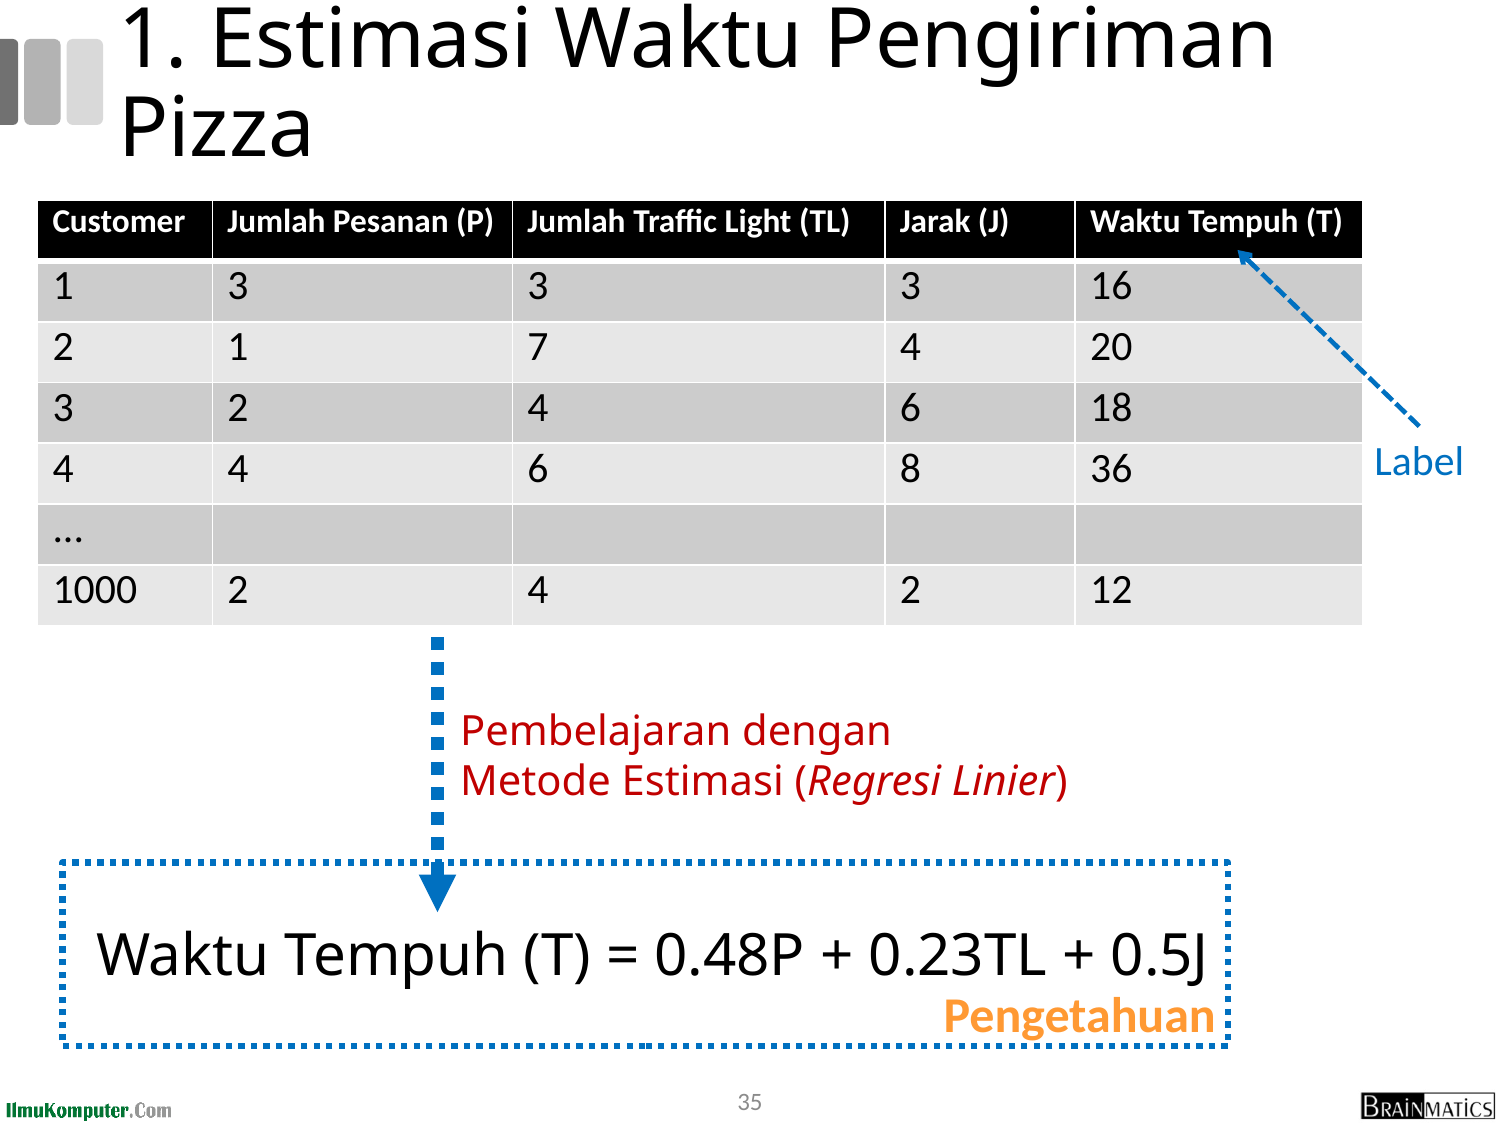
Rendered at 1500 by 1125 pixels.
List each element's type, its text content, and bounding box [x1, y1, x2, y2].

table_cell 18 [1076, 383, 1324, 442]
table_cell [213, 505, 512, 564]
table_header Jumlah Pesanan (P) [213, 201, 512, 258]
table_cell 36 [1076, 444, 1362, 503]
table_cell 8 [886, 444, 1074, 503]
table_cell 20 [1076, 323, 1237, 382]
table_header Waktu Tempuh (T) [1076, 201, 1362, 258]
table_cell 1 [213, 323, 512, 382]
text_box [62, 862, 1229, 1046]
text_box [1237, 249, 1420, 427]
table_cell 4 [213, 444, 512, 503]
table_cell 3 [213, 264, 512, 321]
picture [4, 1095, 173, 1125]
table_cell 6 [886, 383, 1074, 442]
table_cell 2 [213, 383, 512, 442]
picture [1358, 1089, 1498, 1123]
table_cell 1 [38, 264, 212, 321]
table_header Customer [38, 201, 212, 258]
table_cell 1000 [38, 566, 212, 625]
table_header Jumlah Traffic Light (TL) [513, 201, 884, 258]
table_cell 2 [213, 566, 512, 625]
slide_number 35 [581, 1074, 919, 1125]
table_cell 4 [513, 566, 884, 625]
table_cell 3 [513, 264, 884, 321]
table_cell 2 [38, 323, 212, 382]
table_header Jarak (J) [886, 201, 1074, 258]
text_box Pengetahuan [928, 974, 1231, 1050]
table_cell 4 [38, 444, 212, 503]
table_cell 2 [886, 566, 1074, 625]
table_cell 6 [513, 444, 884, 503]
table_cell [886, 505, 1074, 564]
table_cell 12 [1076, 566, 1362, 625]
text_box Pembelajaran dengan Metode Estimasi (Regresi Linier) [445, 696, 1083, 812]
table_cell 4 [513, 383, 884, 442]
table_cell [1076, 505, 1362, 564]
table_cell [513, 505, 884, 564]
table_cell 16 [1076, 264, 1237, 321]
table_cell 7 [513, 323, 884, 382]
table_cell 3 [886, 264, 1074, 321]
table_cell ... [38, 505, 212, 564]
table_cell 3 [38, 383, 212, 442]
title 1. Estimasi Waktu Pengiriman Pizza [103, 24, 1500, 146]
text_box Label [1324, 426, 1500, 492]
table_cell 4 [886, 323, 1074, 382]
